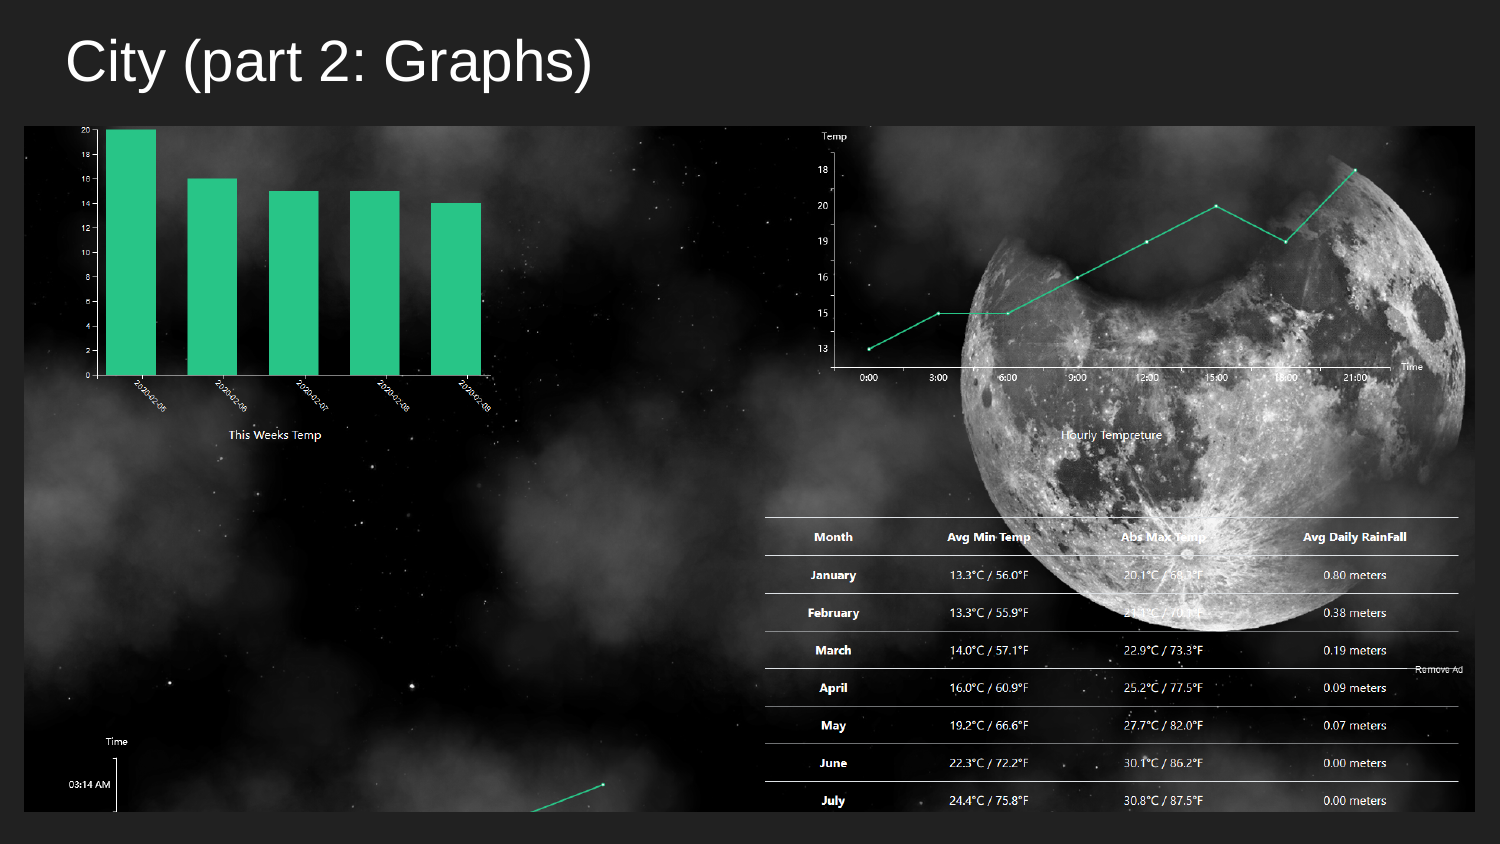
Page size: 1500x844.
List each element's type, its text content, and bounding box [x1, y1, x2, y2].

picture [24, 126, 1476, 812]
text_box City (part 2: Graphs) [51, 8, 1449, 102]
